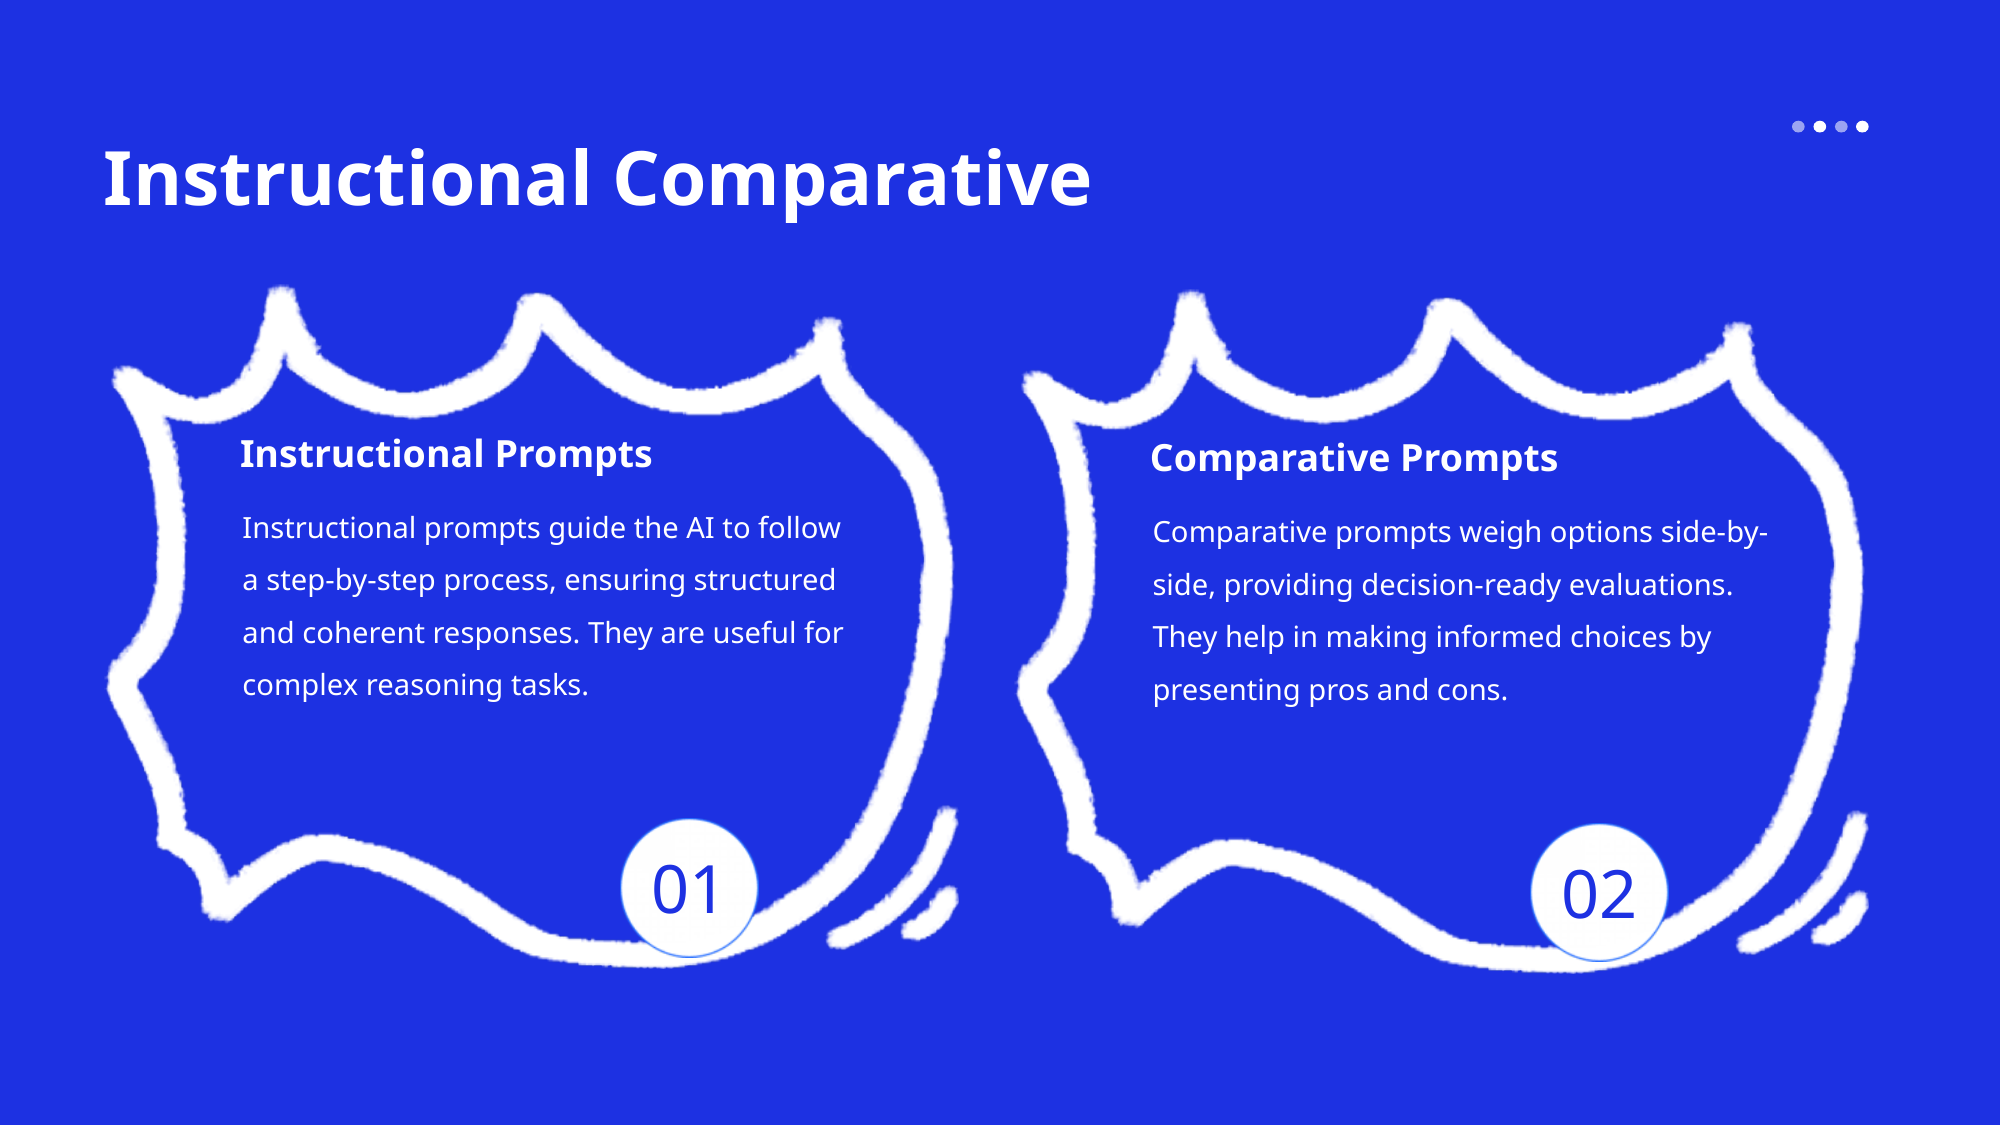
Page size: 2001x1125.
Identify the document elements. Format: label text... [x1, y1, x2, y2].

text_box [1813, 120, 1827, 133]
picture [1015, 203, 1869, 1059]
picture [105, 199, 959, 1054]
text_box Instructional Comparative [88, 123, 1427, 260]
text_box [1792, 120, 1805, 133]
text_box [1835, 120, 1848, 133]
text_box [1856, 120, 1869, 133]
